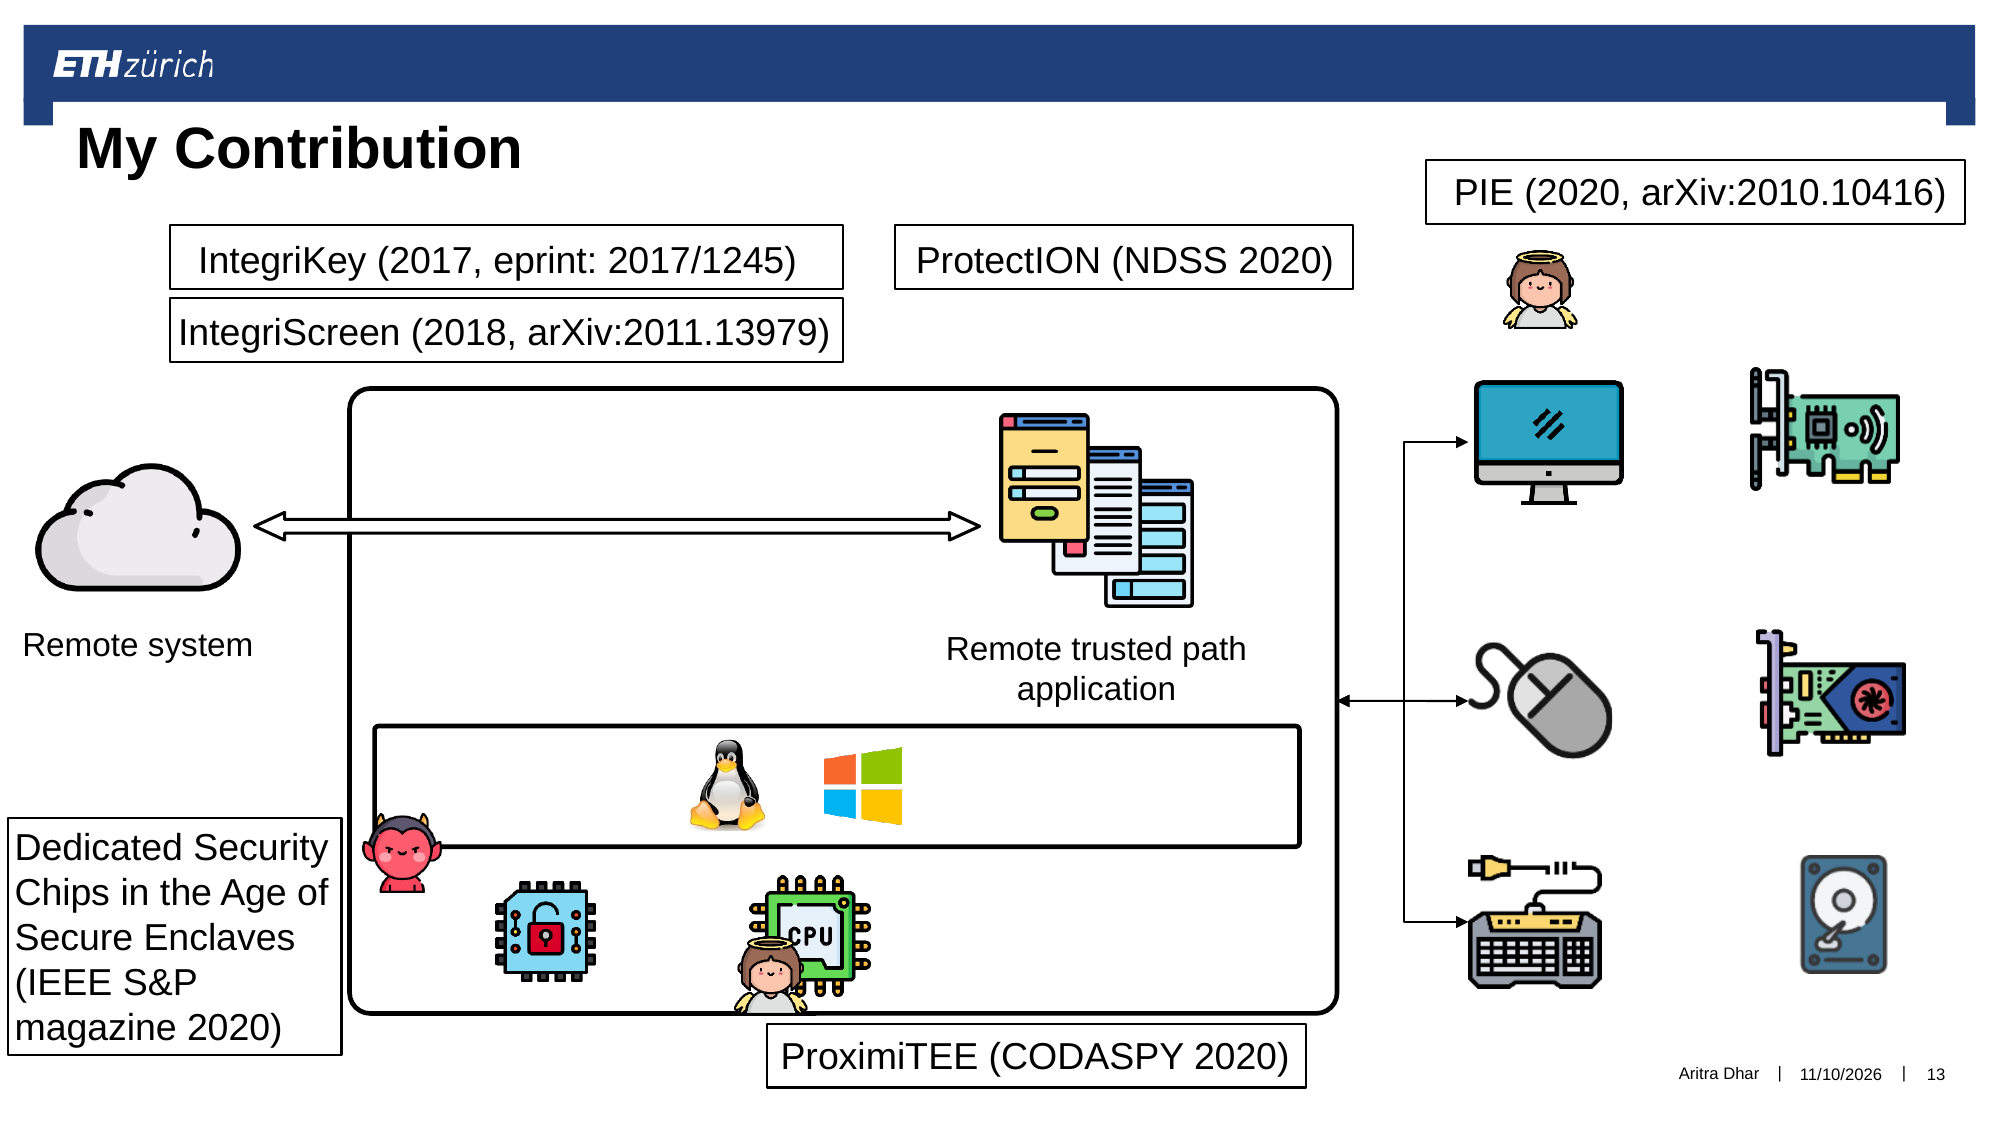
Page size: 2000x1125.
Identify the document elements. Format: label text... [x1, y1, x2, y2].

text_box [765, 1021, 1309, 1090]
picture [1792, 855, 1894, 974]
text_box [1424, 158, 1967, 226]
text_box [168, 223, 845, 228]
picture [1469, 641, 1613, 761]
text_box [999, 413, 1194, 608]
text_box [347, 386, 1340, 1016]
text_box [252, 510, 982, 542]
text_box [372, 723, 1302, 849]
picture [1500, 249, 1580, 330]
text_box ProximiTEE (CODASPY 2020) [765, 1024, 1305, 1085]
text_box IntegriScreen (2018, arXiv:2011.13979) [88, 301, 888, 406]
text_box Dedicated Security Chips in the Age of Secure Enclaves (IEEE S&P magazine 2020) [0, 815, 373, 1055]
text_box PIE (2020, arXiv:2010.10416) [1364, 160, 1962, 221]
text_box Remote trusted path application [909, 619, 1284, 715]
picture [730, 875, 871, 1016]
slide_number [1790, 1034, 1892, 1112]
text_box IntegriKey (2017, eprint: 2017/1245) [108, 228, 826, 289]
footer Aritra Dhar [999, 1034, 1760, 1111]
title My Contribution [53, 101, 1946, 262]
text_box Remote system [0, 615, 276, 671]
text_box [1336, 441, 1469, 699]
picture [34, 423, 241, 631]
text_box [1336, 707, 1469, 923]
picture [1750, 354, 1900, 504]
slide_number 13 [1906, 1034, 1966, 1112]
text_box ProtectION (NDSS 2020) [826, 228, 1375, 289]
text_box [168, 296, 845, 301]
picture [686, 738, 766, 832]
picture [1468, 855, 1602, 989]
picture [495, 881, 597, 983]
text_box [893, 223, 1355, 228]
picture [1756, 618, 1907, 769]
picture [824, 747, 902, 825]
picture [362, 813, 442, 893]
picture [1468, 379, 1629, 505]
